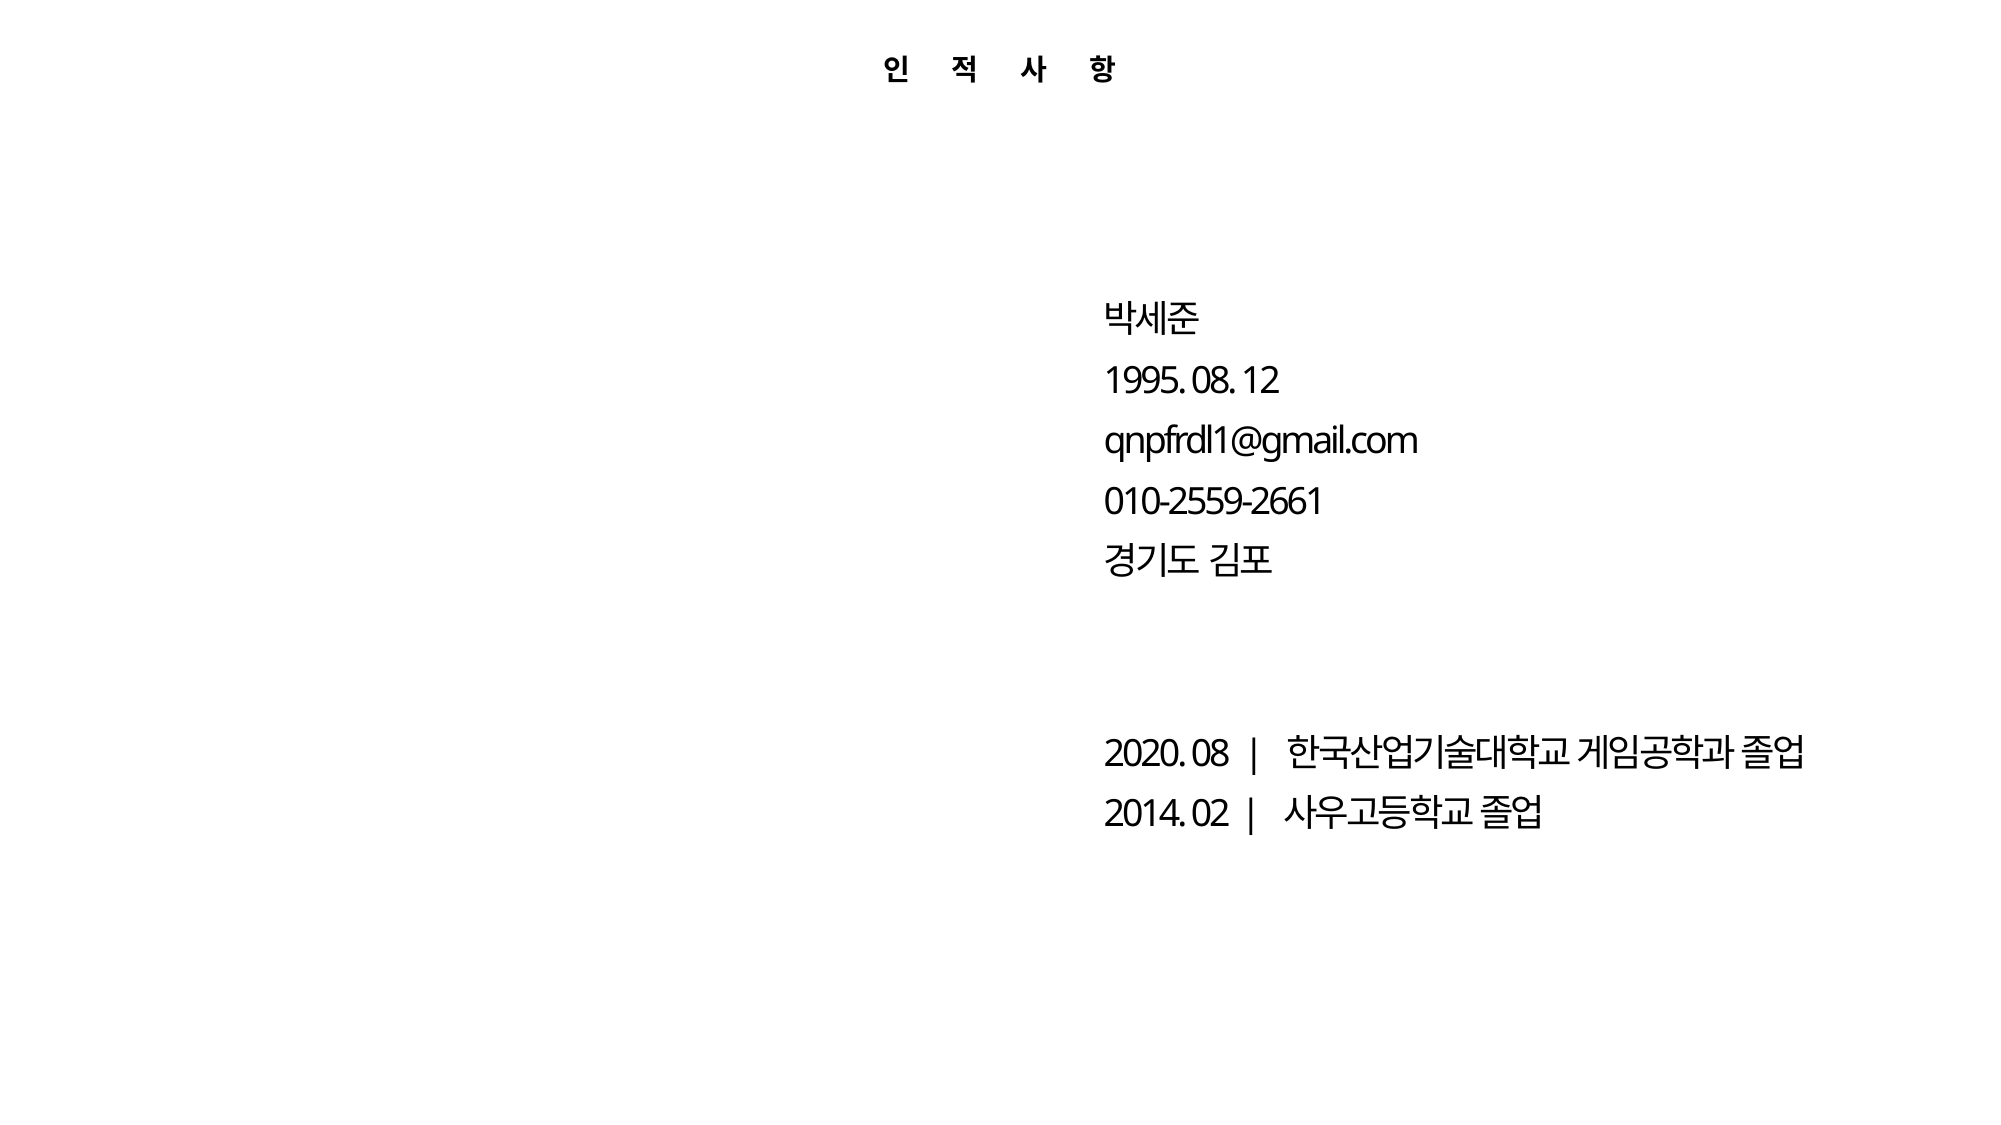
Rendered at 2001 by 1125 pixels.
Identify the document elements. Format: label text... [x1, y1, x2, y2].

text_box 경기도 김포 [1089, 529, 1337, 590]
text_box 2020. 08 | 한국산업기술대학교 게임공학과 졸업 [1089, 721, 2000, 781]
text_box 2014. 02 | 사우고등학교 졸업 [1089, 781, 2000, 842]
text_box 010-2559-2661 [1088, 469, 1457, 530]
text_box 1995. 08. 12 [1089, 348, 1337, 408]
text_box 박세준 [1088, 287, 1237, 348]
text_box qnpfrdl1@gmail.com [1088, 408, 1477, 469]
text_box 인적사항 [850, 43, 1149, 94]
